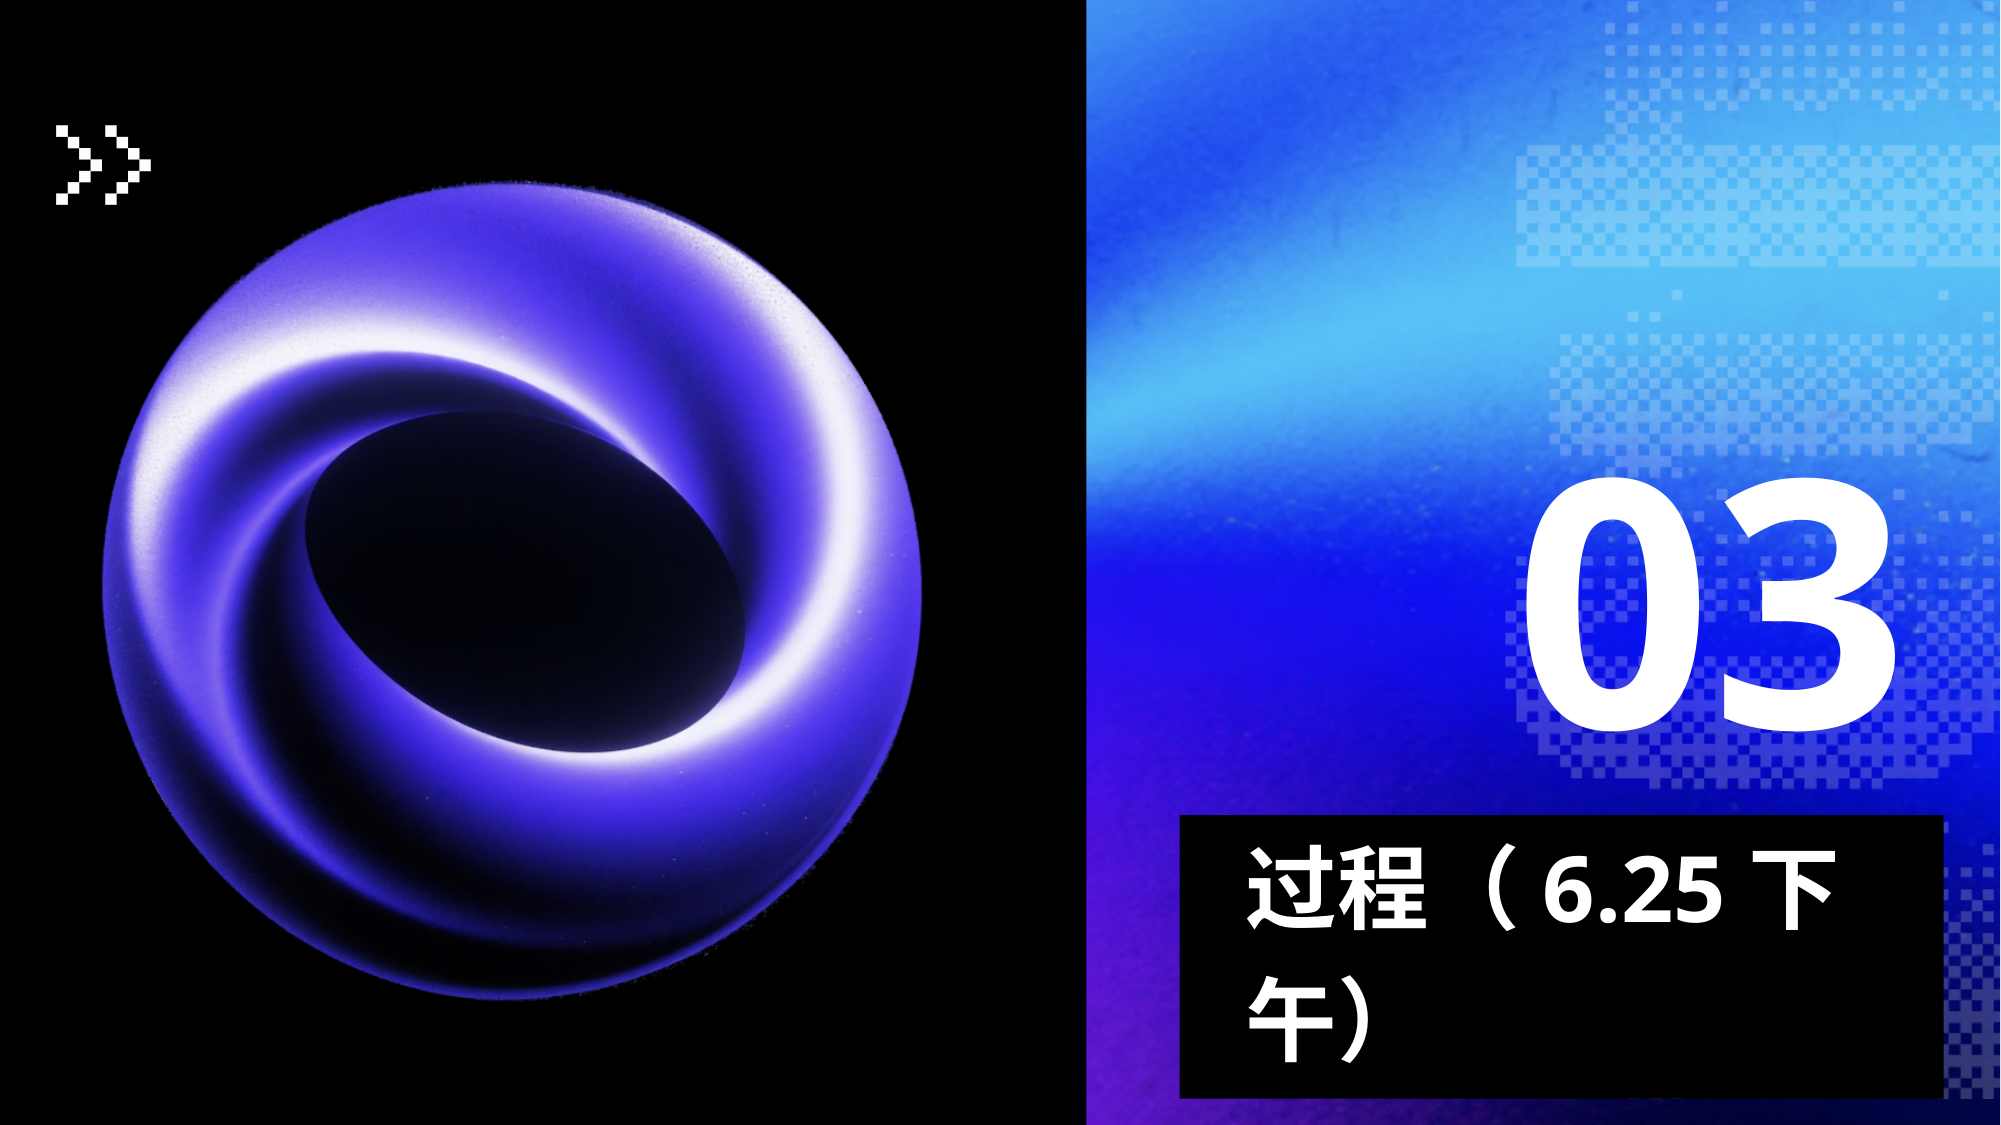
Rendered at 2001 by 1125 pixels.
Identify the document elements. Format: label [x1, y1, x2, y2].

picture [1086, 0, 2000, 1125]
picture [56, 125, 925, 997]
